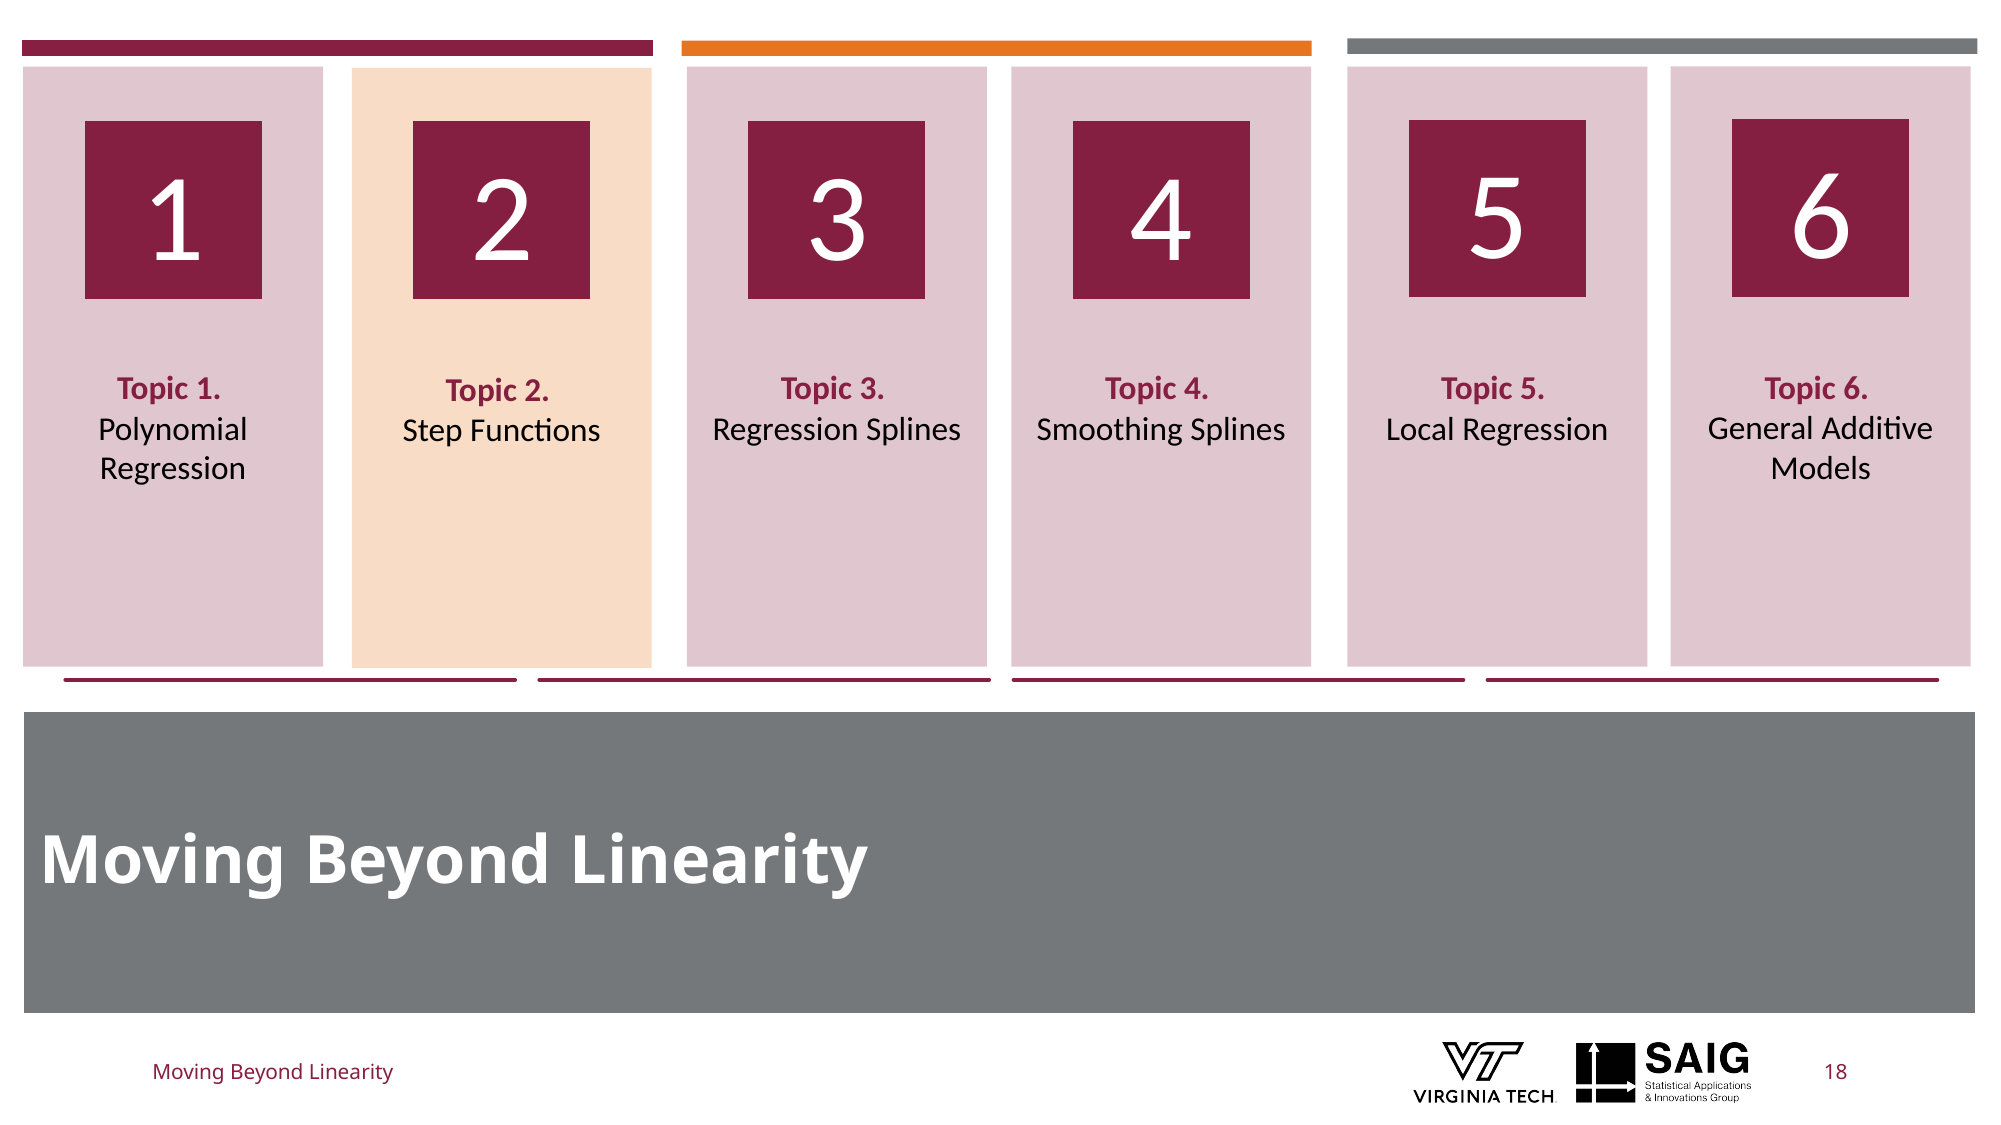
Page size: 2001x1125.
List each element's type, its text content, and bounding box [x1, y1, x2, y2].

list Moving Beyond Linearity [24, 712, 1975, 1013]
slide_number 18 [1412, 1042, 1863, 1103]
footer Moving Beyond Linearity [137, 1042, 813, 1103]
